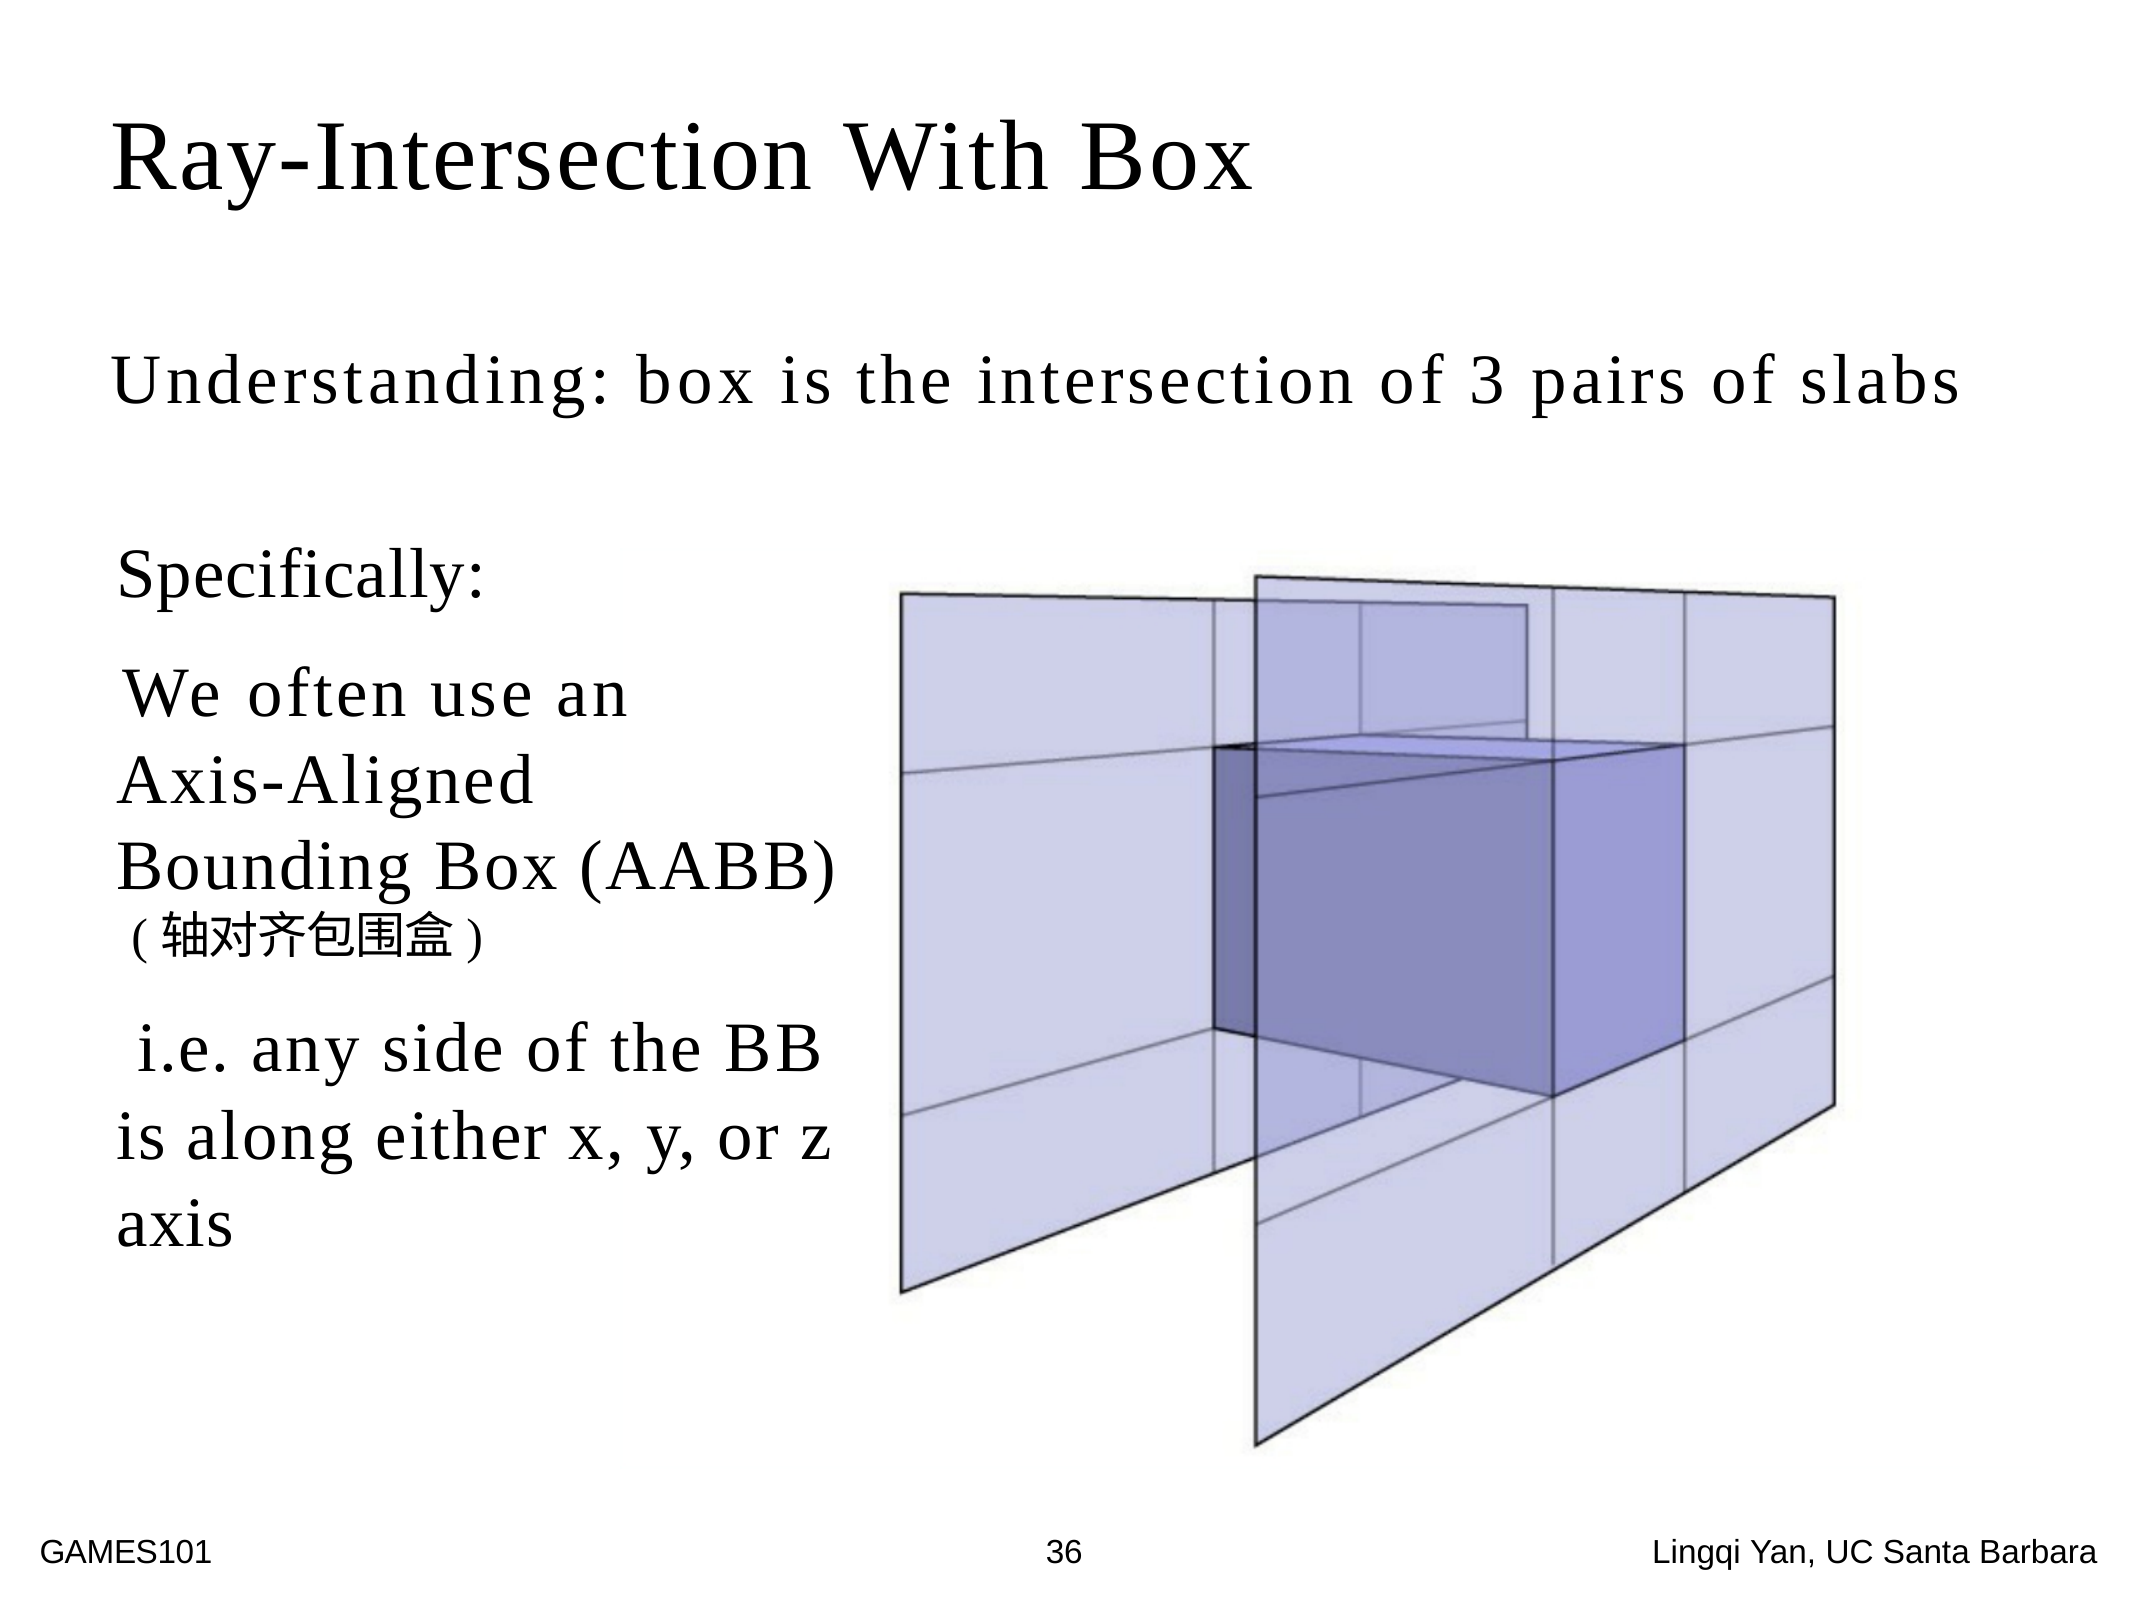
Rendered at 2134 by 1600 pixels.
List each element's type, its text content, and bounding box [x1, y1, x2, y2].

text_box Ray-Intersection With Box Understanding: box is the intersection of 3 pairs of slabs Specifically: We often use an Axis-Aligned Bounding Box (AABB) (轴对⻬包围盒) i.e. any side of the BB is along either x, y, or z axis [110, 72, 1965, 1261]
text_box GAMES101 36 Lingqi Yan, UC Santa Barbara [39, 1528, 2118, 1570]
picture [619, 548, 2053, 1469]
